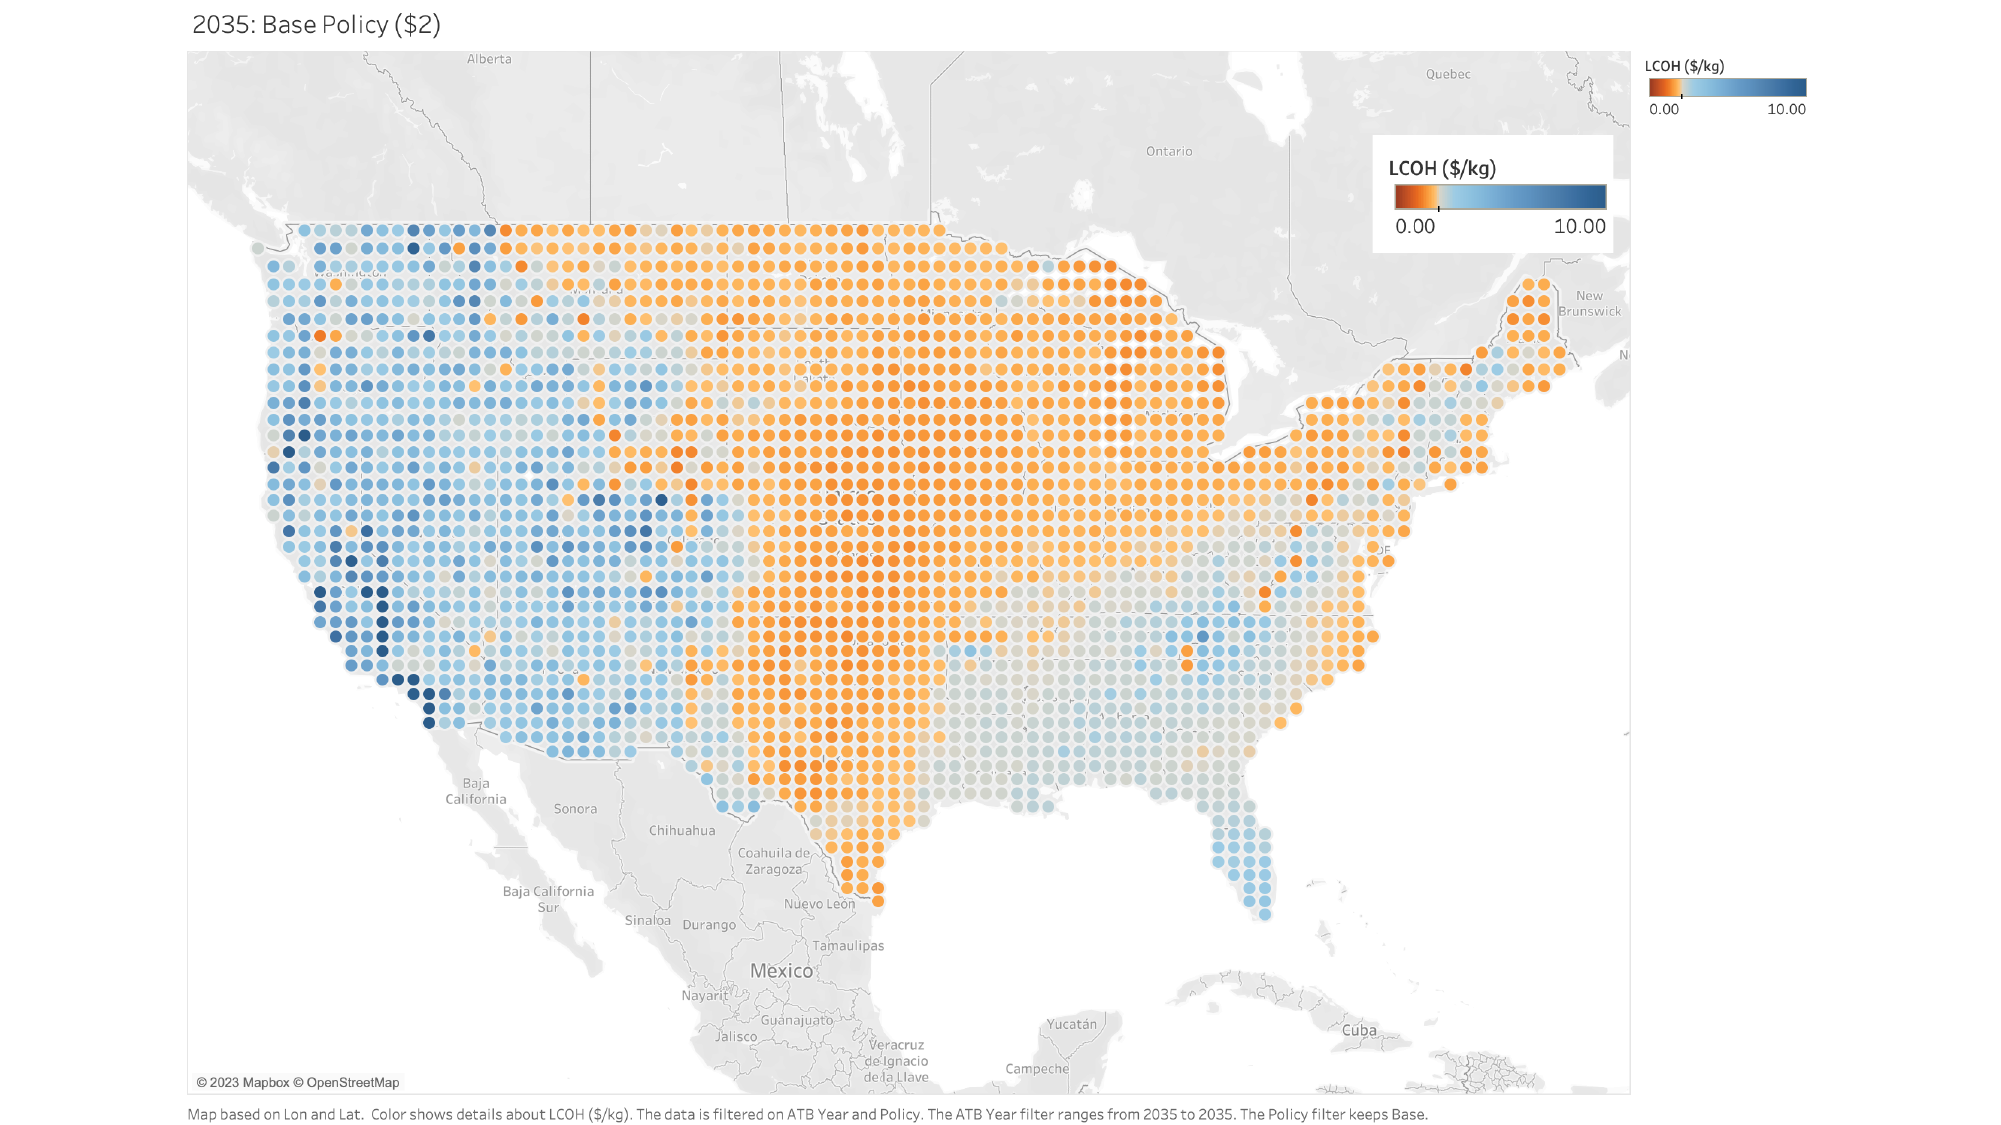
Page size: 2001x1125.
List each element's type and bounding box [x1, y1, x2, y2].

picture [187, 0, 1813, 1125]
